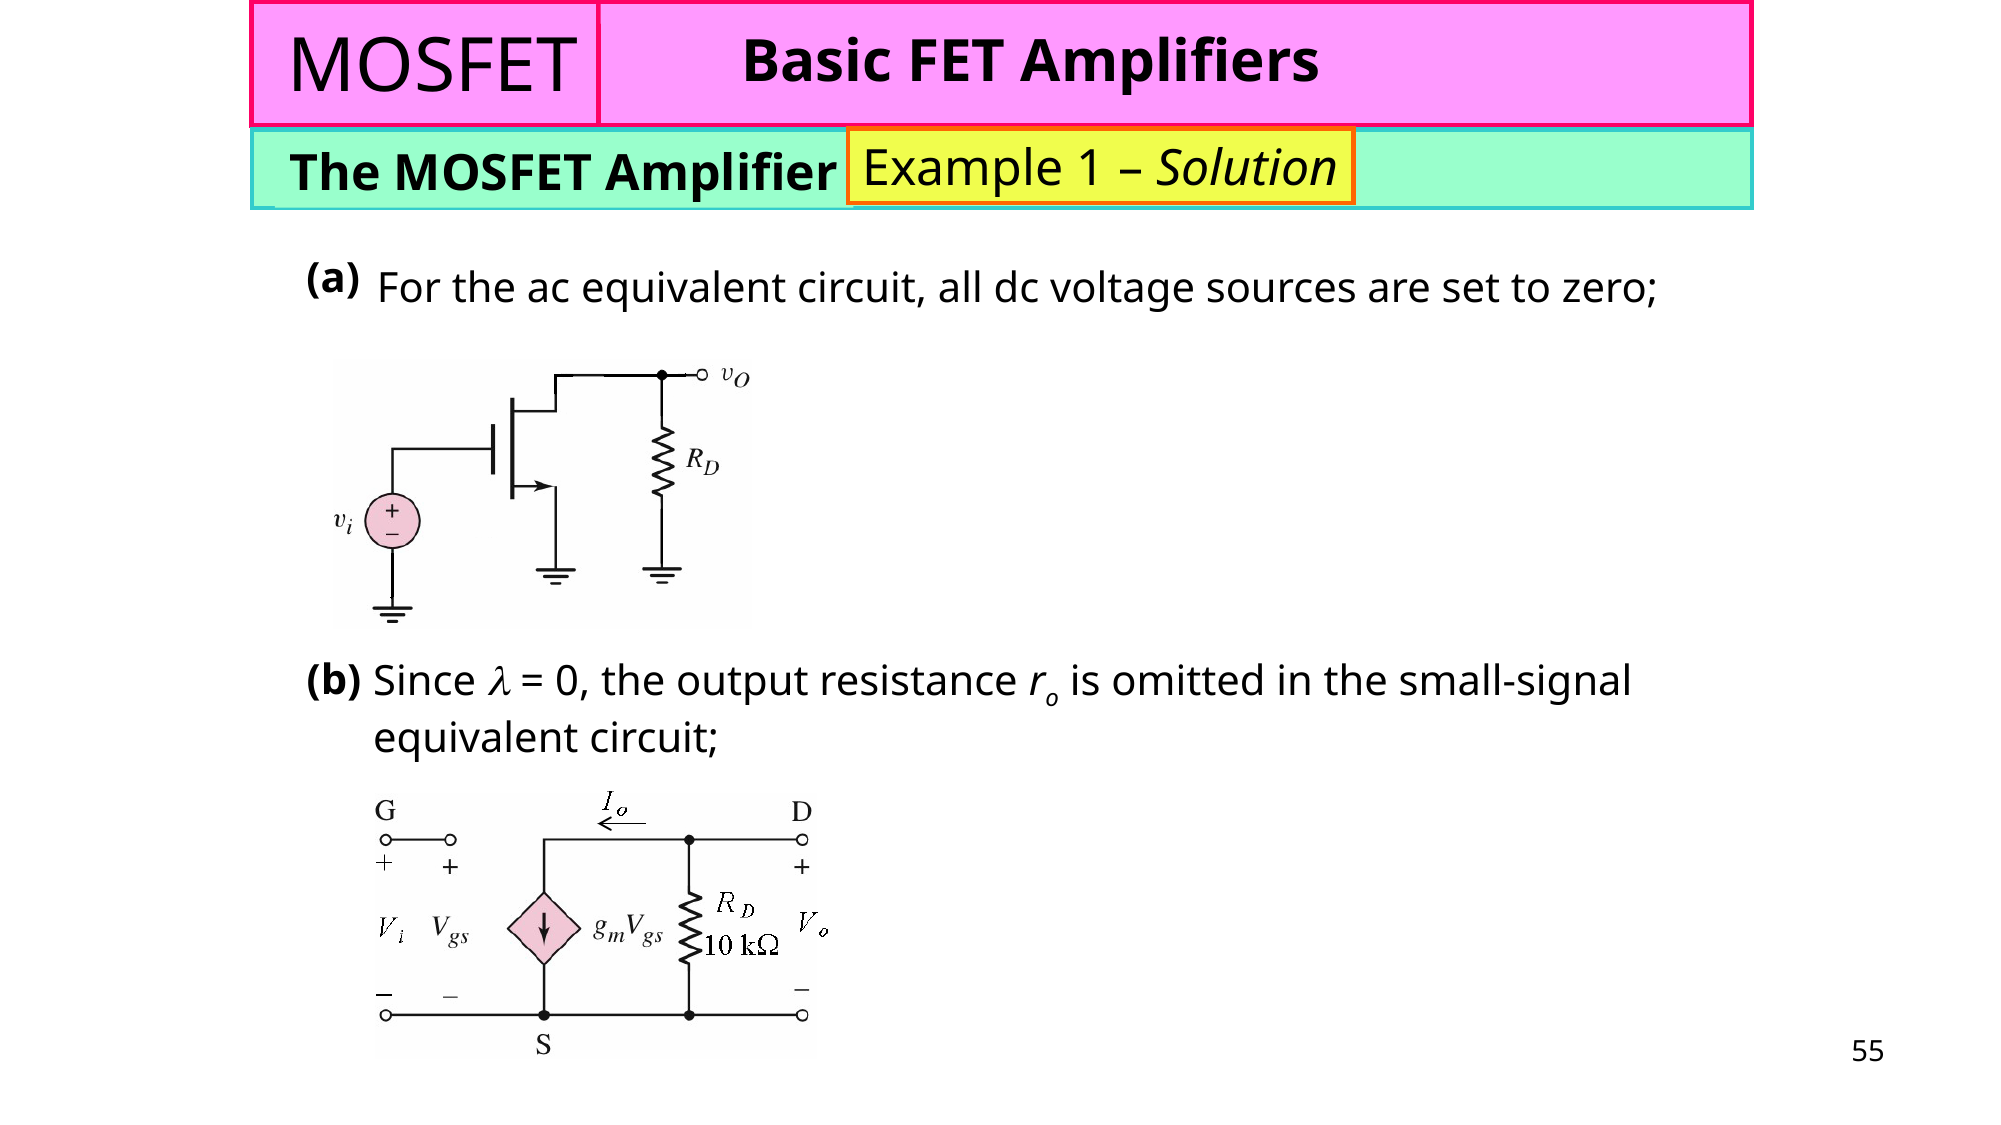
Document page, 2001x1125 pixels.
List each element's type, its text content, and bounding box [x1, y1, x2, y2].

text_box Example 1 – Solution [847, 128, 1354, 204]
text_box (b) [291, 645, 377, 710]
text_box MOSFET [273, 9, 594, 115]
text_box Since  = 0, the output resistance ro is omitted in the small-signal equivalent circuit; [358, 646, 1697, 769]
text_box (a) [291, 243, 376, 309]
text_box Basic FET Amplifiers [726, 15, 1337, 101]
text_box [252, 129, 847, 208]
text_box For the ac equivalent circuit, all dc voltage sources are set to zero; [362, 253, 1701, 319]
picture [371, 776, 839, 1059]
picture [333, 359, 753, 630]
text_box [599, 1, 1752, 126]
text_box [251, 1, 598, 126]
text_box The MOSFET Amplifier [274, 132, 854, 208]
slide_number 55 [1433, 1024, 1901, 1103]
text_box [854, 129, 1752, 208]
